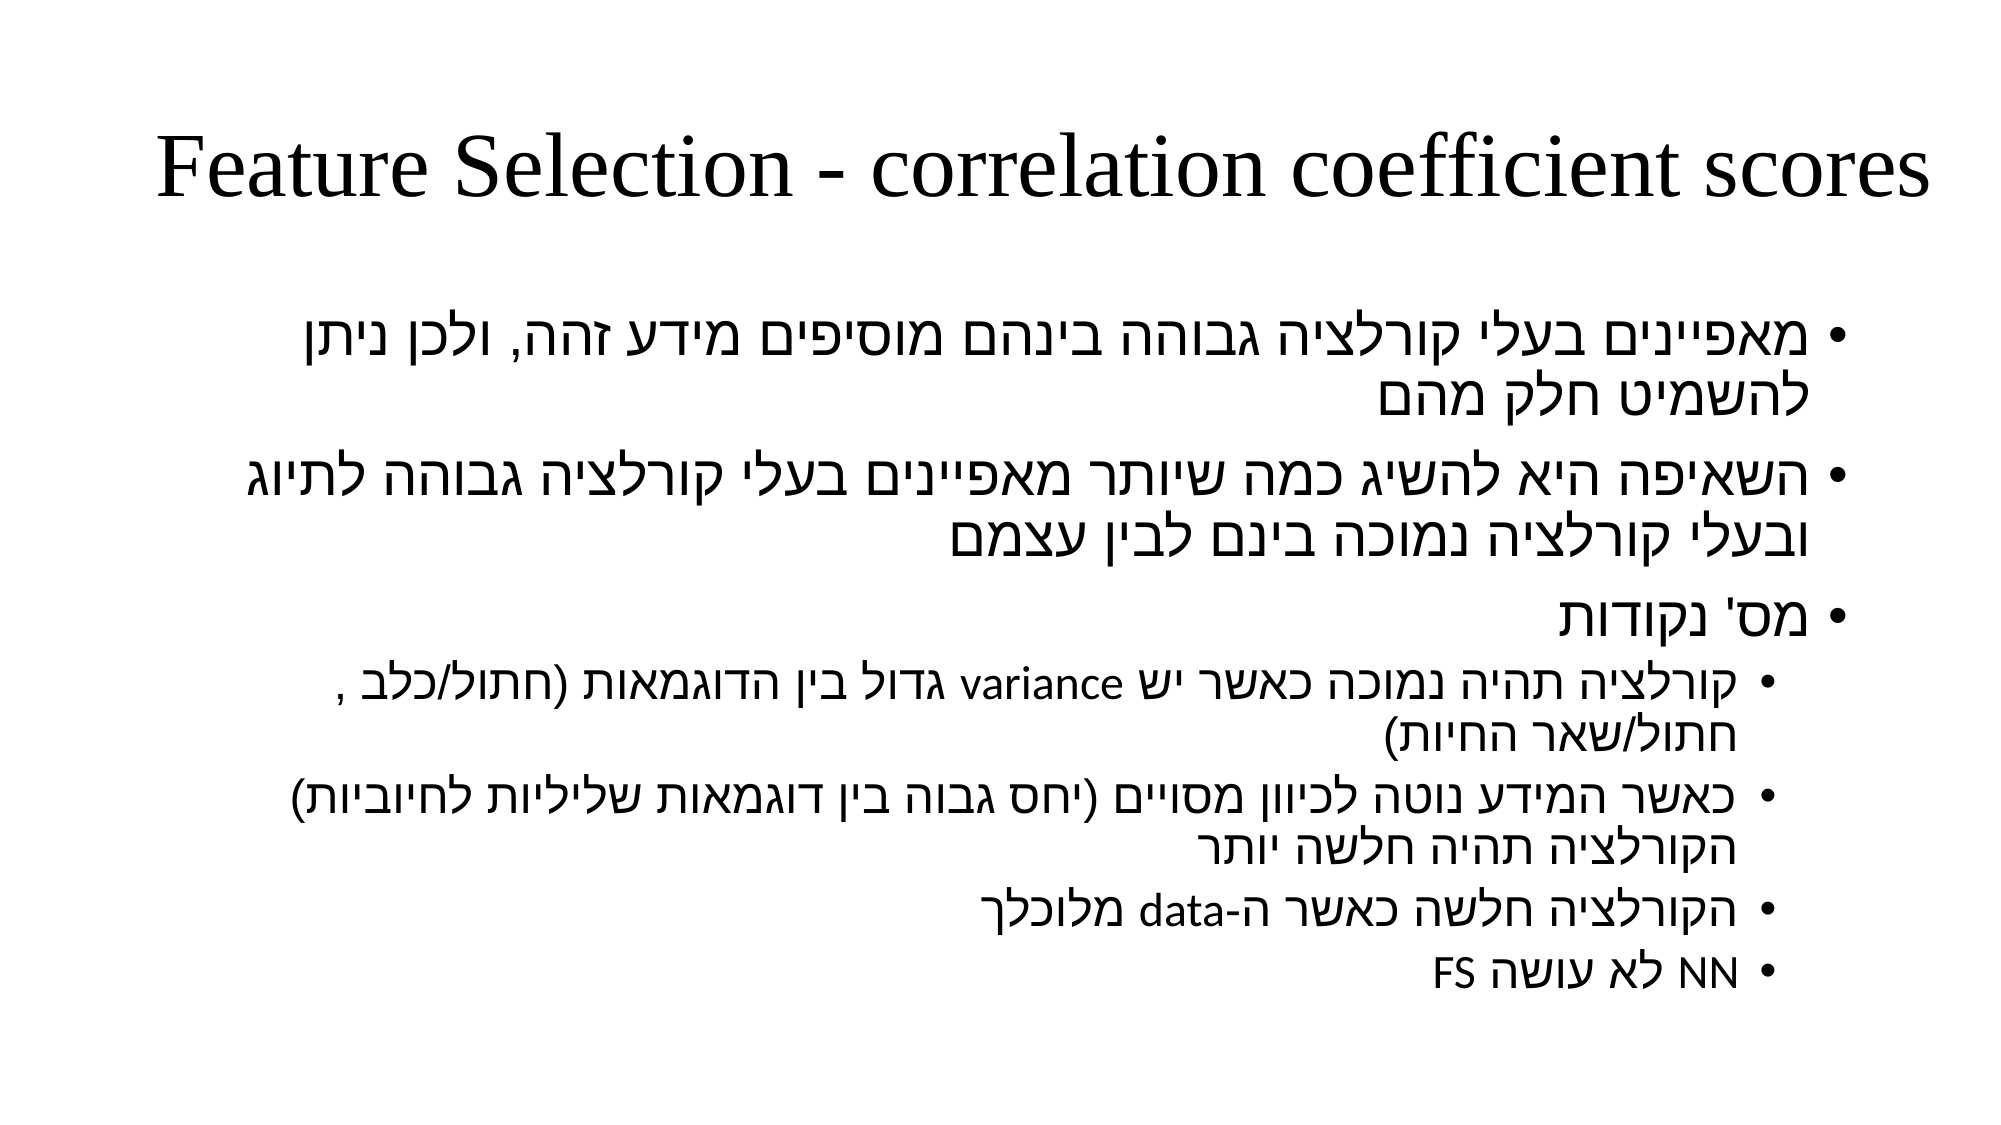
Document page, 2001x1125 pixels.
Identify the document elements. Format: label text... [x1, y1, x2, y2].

title Feature Selection - correlation coefficient scores [0, 58, 1951, 276]
list מאפיינים בעלי קורלציה גבוהה בינהם מוסיפים מידע זהה, ולכן ניתן להשמיט חלק מהם השאיפה היא להשיג כמה שיותר מאפיינים בעלי קורלציה גבוהה לתיוג ובעלי קורלציה נמוכה בינם לבין עצמם מס' נקודות קורלציה תהיה נמוכה כאשר יש variance גדול בין הדוגמאות (חתול/כלב , חתול/שאר החיות) כאשר המידע נוטה לכיוון מסויים (יחס גבוה בין דוגמאות שליליות לחיוביות) הקורלציה תהיה חלשה יותר הקורלציה חלשה כאשר ה-data מלוכלך NN לא עושה FS [137, 299, 1863, 1014]
